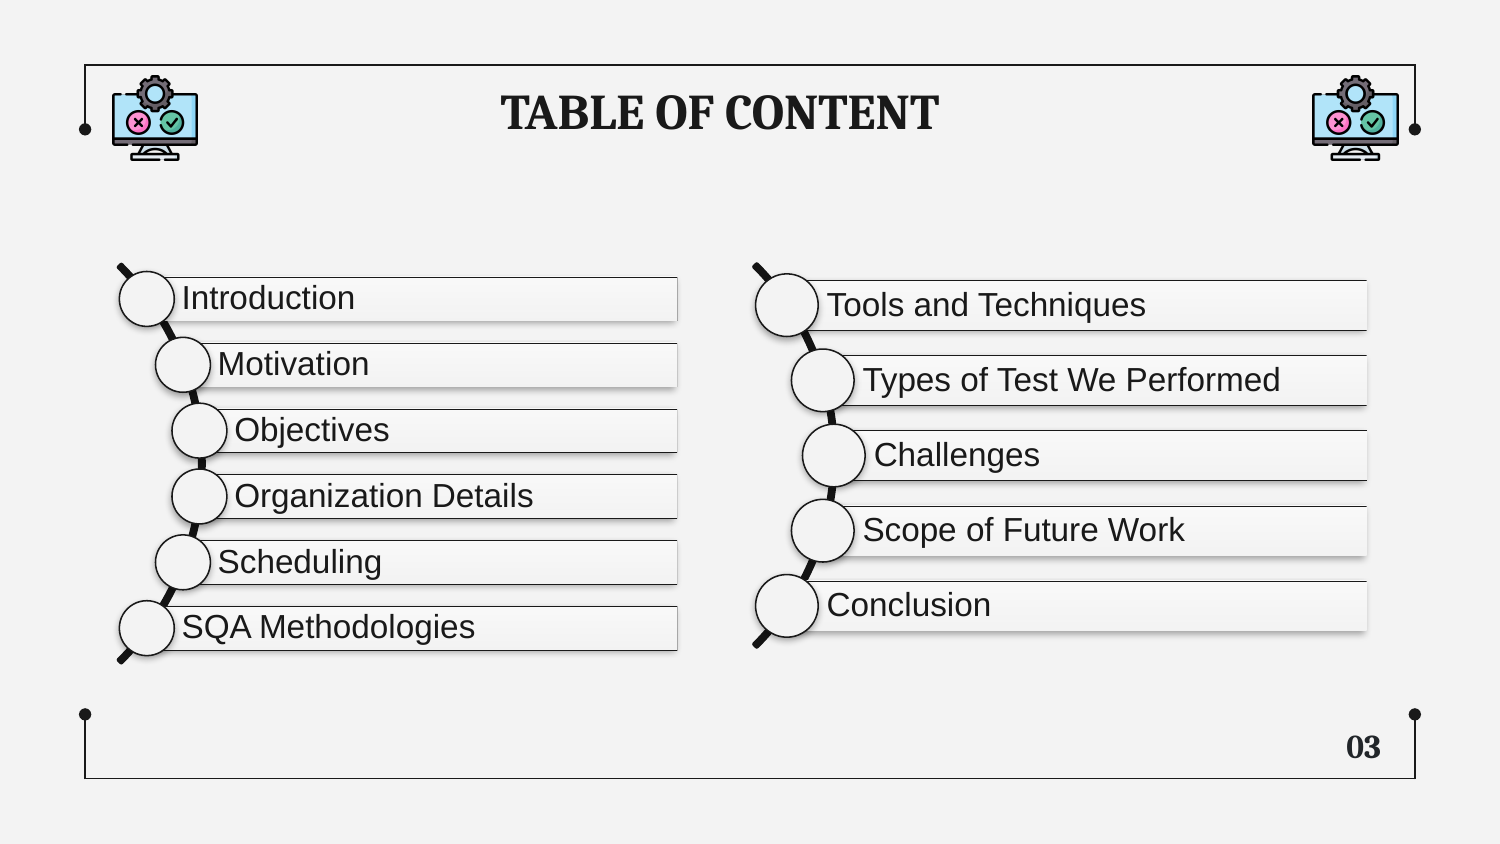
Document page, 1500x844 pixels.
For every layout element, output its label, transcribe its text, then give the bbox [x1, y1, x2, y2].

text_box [748, 254, 1372, 657]
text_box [112, 254, 683, 673]
picture [1312, 75, 1399, 161]
picture [112, 75, 199, 161]
text_box 03 [1331, 709, 1417, 778]
title TABLE OF CONTENT [485, 64, 1012, 159]
